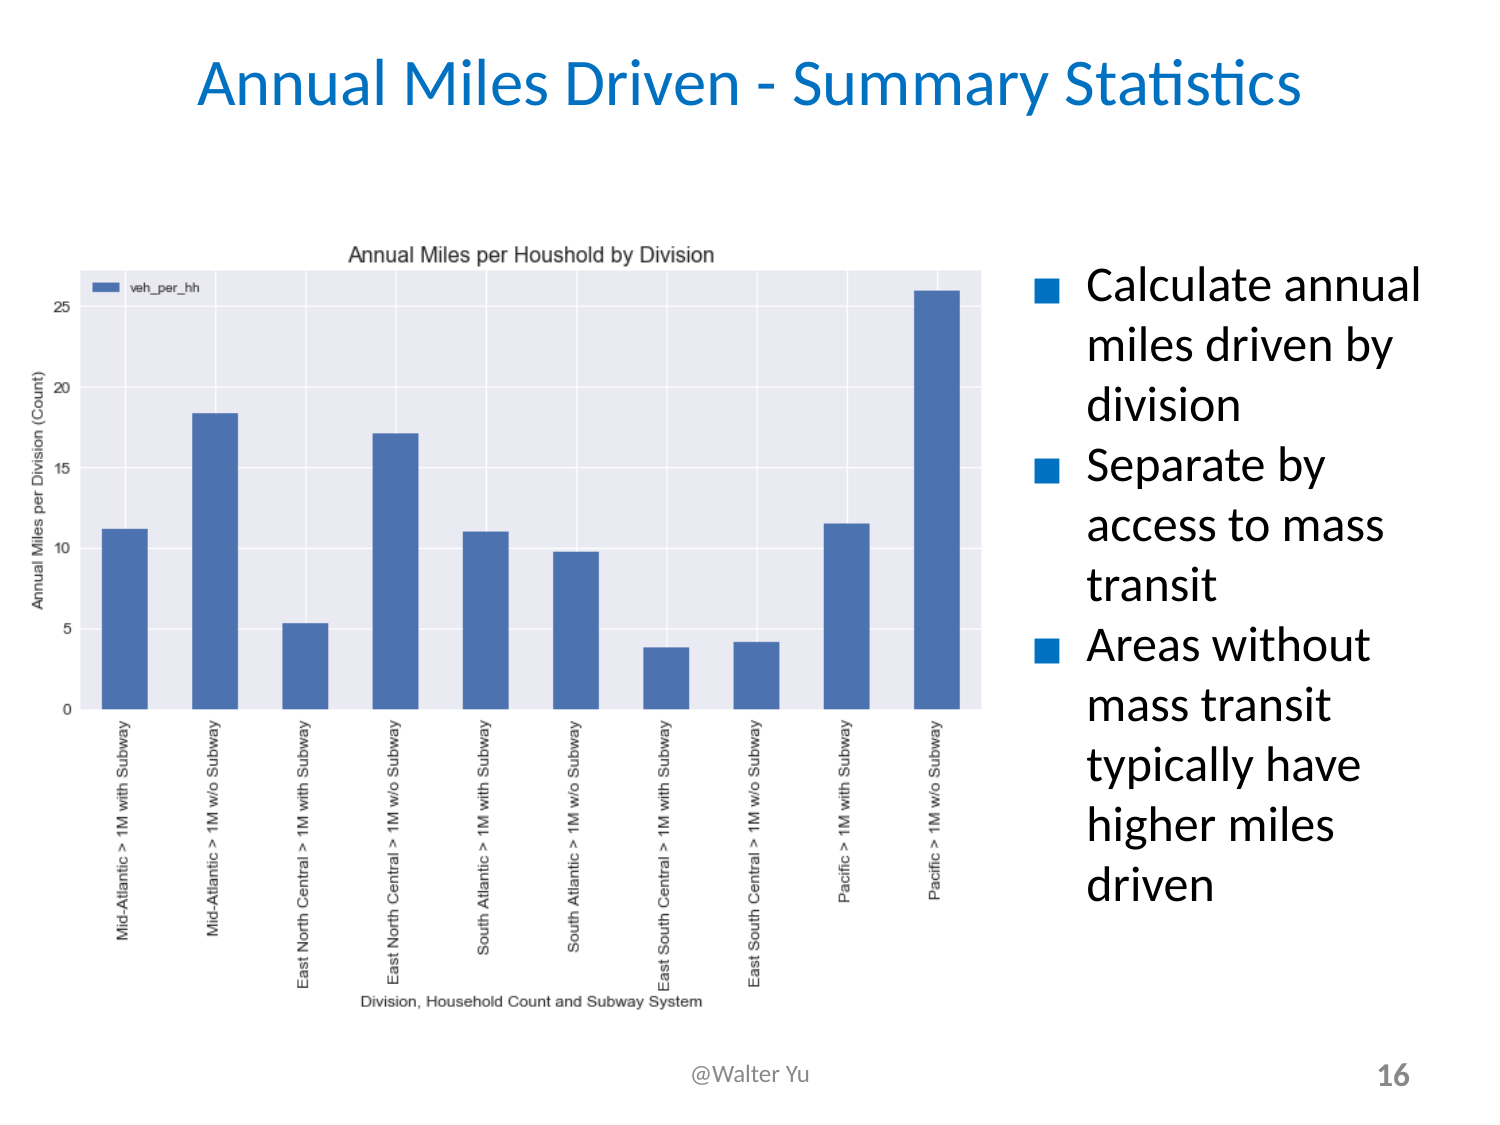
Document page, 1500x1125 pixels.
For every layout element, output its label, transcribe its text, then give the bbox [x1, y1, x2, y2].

footer @Walter Yu [512, 1042, 988, 1103]
list Calculate annual miles driven by division Separate by access to mass transit Areas without mass transit typically have higher miles driven [1015, 244, 1455, 968]
picture [24, 236, 991, 1019]
slide_number ‹#› [1074, 1042, 1425, 1103]
title Annual Miles Driven - Summary Statistics [75, 19, 1425, 138]
